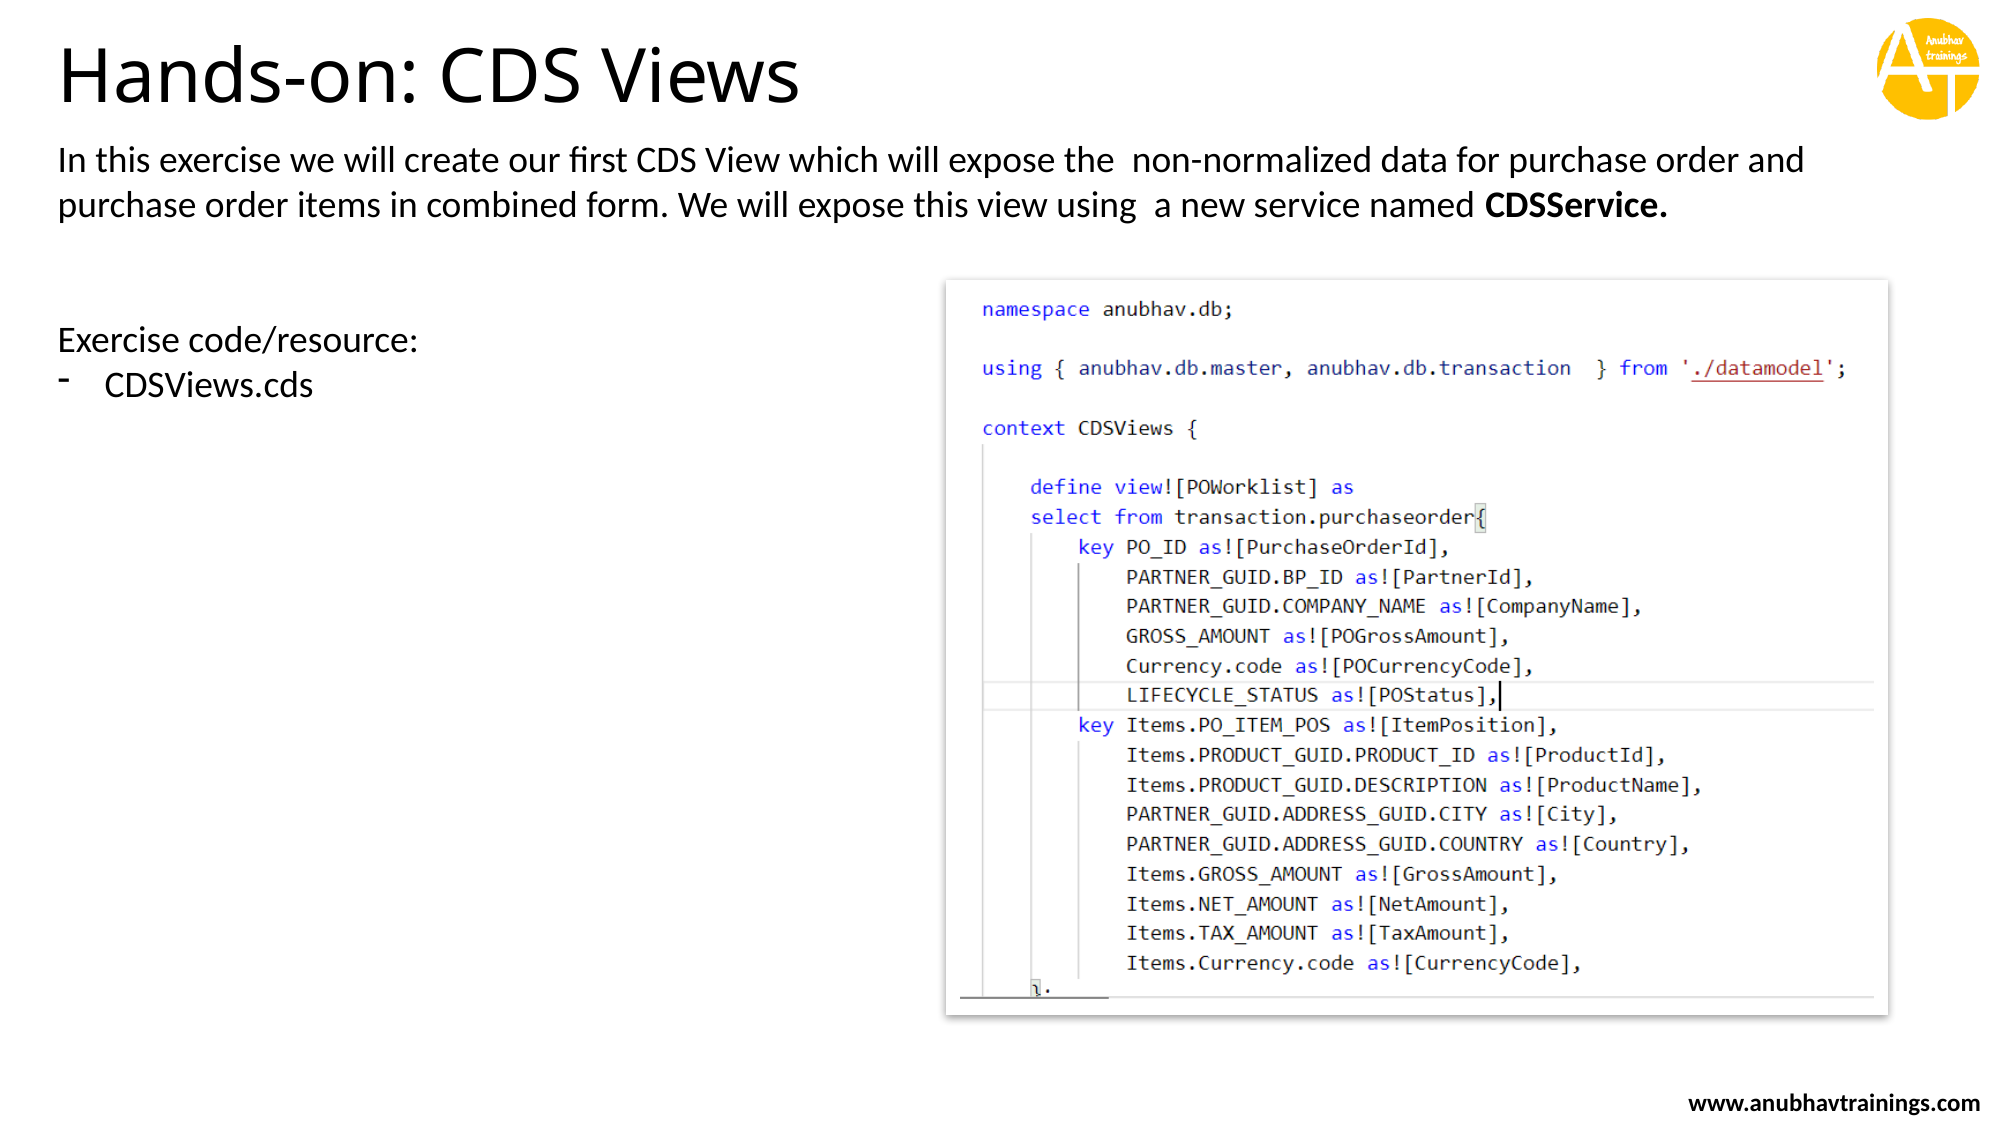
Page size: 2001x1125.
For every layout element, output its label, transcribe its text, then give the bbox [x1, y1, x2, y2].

text_box In this exercise we will create our first CDS View which will expose the non-normalized data for purchase order and purchase order items in combined form. We will expose this view using a new service named CDSService. Exercise code/resource: CDSViews.cds [42, 127, 1874, 413]
footer www.anubhavtrainings.com [1669, 1089, 2000, 1114]
picture [1866, 11, 1985, 128]
picture [960, 294, 1874, 1001]
text_box Hands-on: CDS Views [42, 30, 1866, 127]
